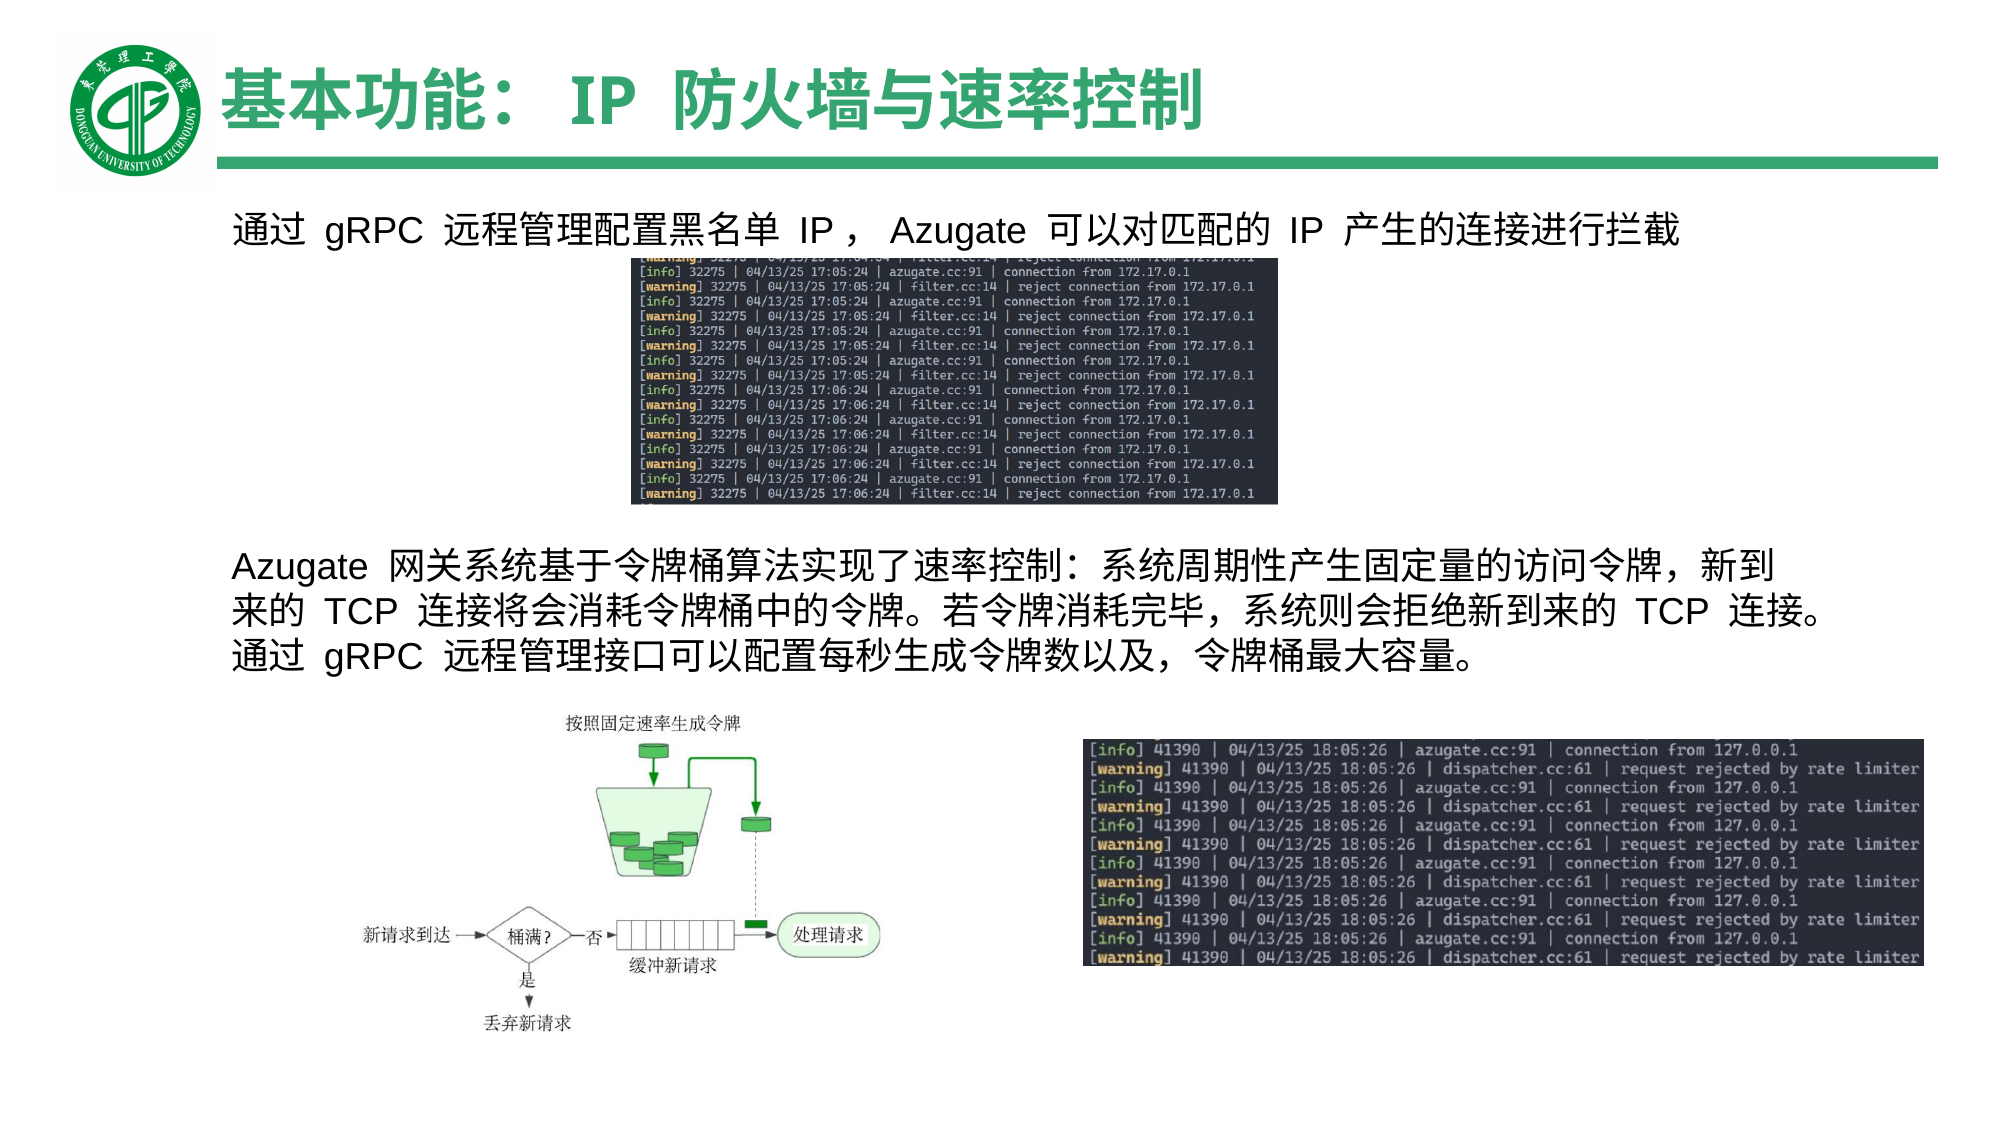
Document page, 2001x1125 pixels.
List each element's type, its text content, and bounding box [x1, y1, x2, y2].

picture [1080, 732, 1930, 969]
picture [627, 247, 1280, 507]
text_box 通过 gRPC 远程管理配置黑名单 IP，Azugate 可以对匹配的 IP 产生的连接进行拦截 [217, 199, 1750, 259]
picture [53, 31, 220, 190]
picture [320, 685, 946, 1058]
text_box Azugate 网关系统基于令牌桶算法实现了速率控制：系统周期性产生固定量的访问令牌，新到来的 TCP 连接将会消耗令牌桶中的令牌。若令牌消耗完毕，系统则会拒绝新到来的 TCP 连接。通过 gRPC 远程管理接口可以配置每秒生成令牌数以及，令牌桶最大容量。 [216, 534, 1820, 684]
text_box 基本功能：IP 防火墙与速率控制 [205, 50, 1841, 146]
